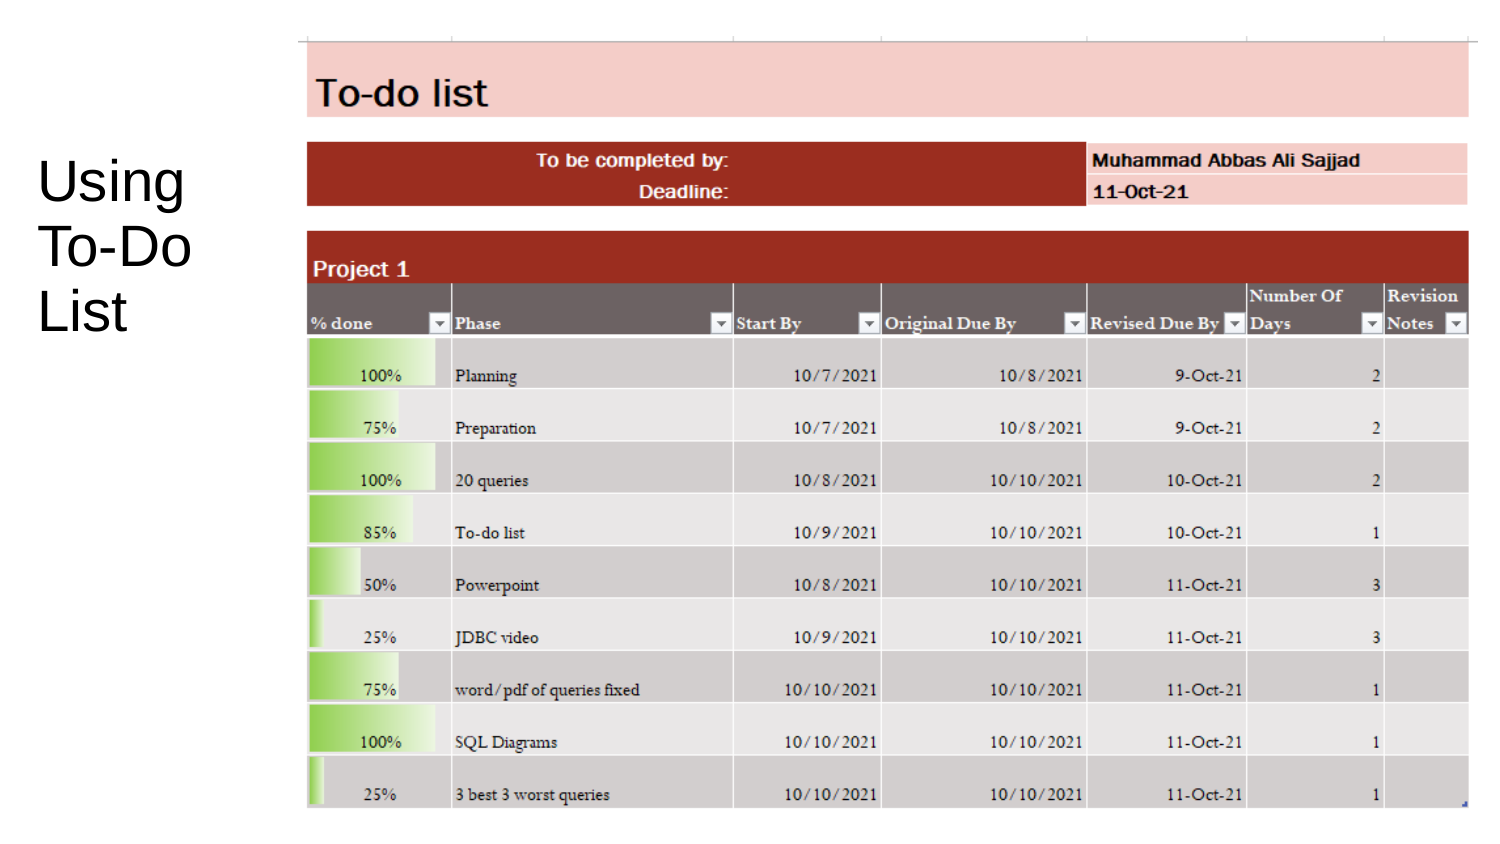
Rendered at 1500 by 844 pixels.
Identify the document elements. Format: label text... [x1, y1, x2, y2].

title Using To-Do List [22, 133, 289, 408]
picture [298, 36, 1478, 817]
